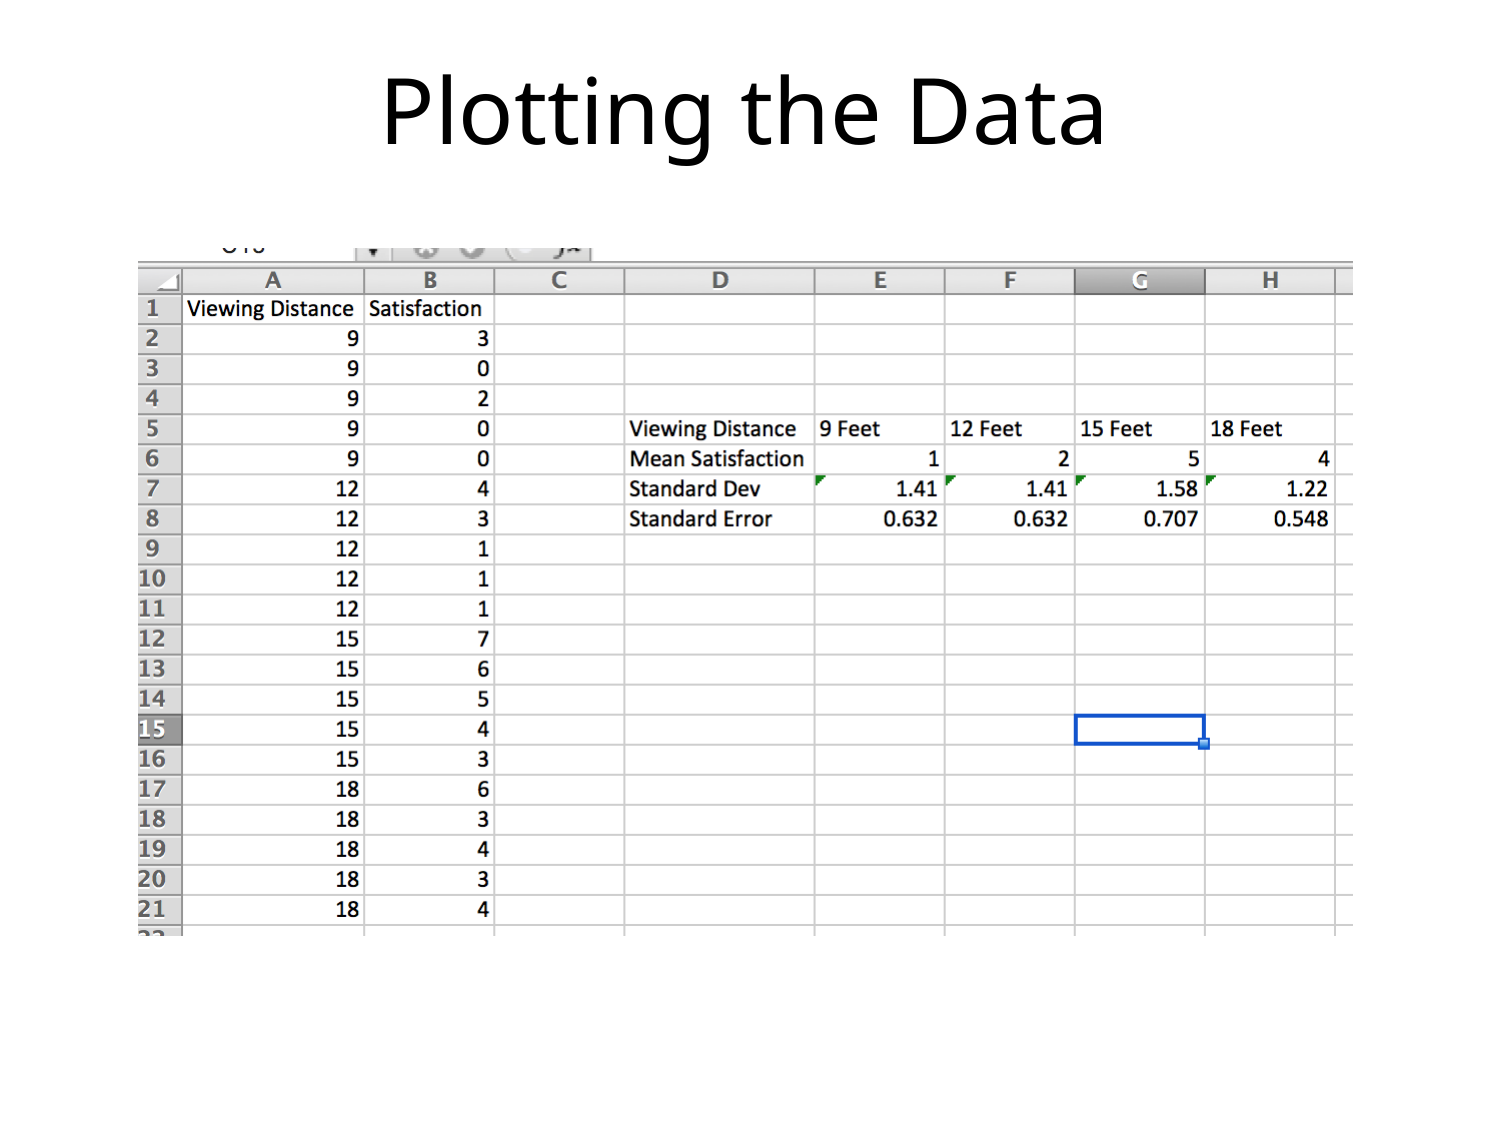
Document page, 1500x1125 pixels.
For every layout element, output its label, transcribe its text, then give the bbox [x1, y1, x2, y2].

picture [138, 248, 1353, 936]
title Plotting the Data [94, 24, 1395, 192]
